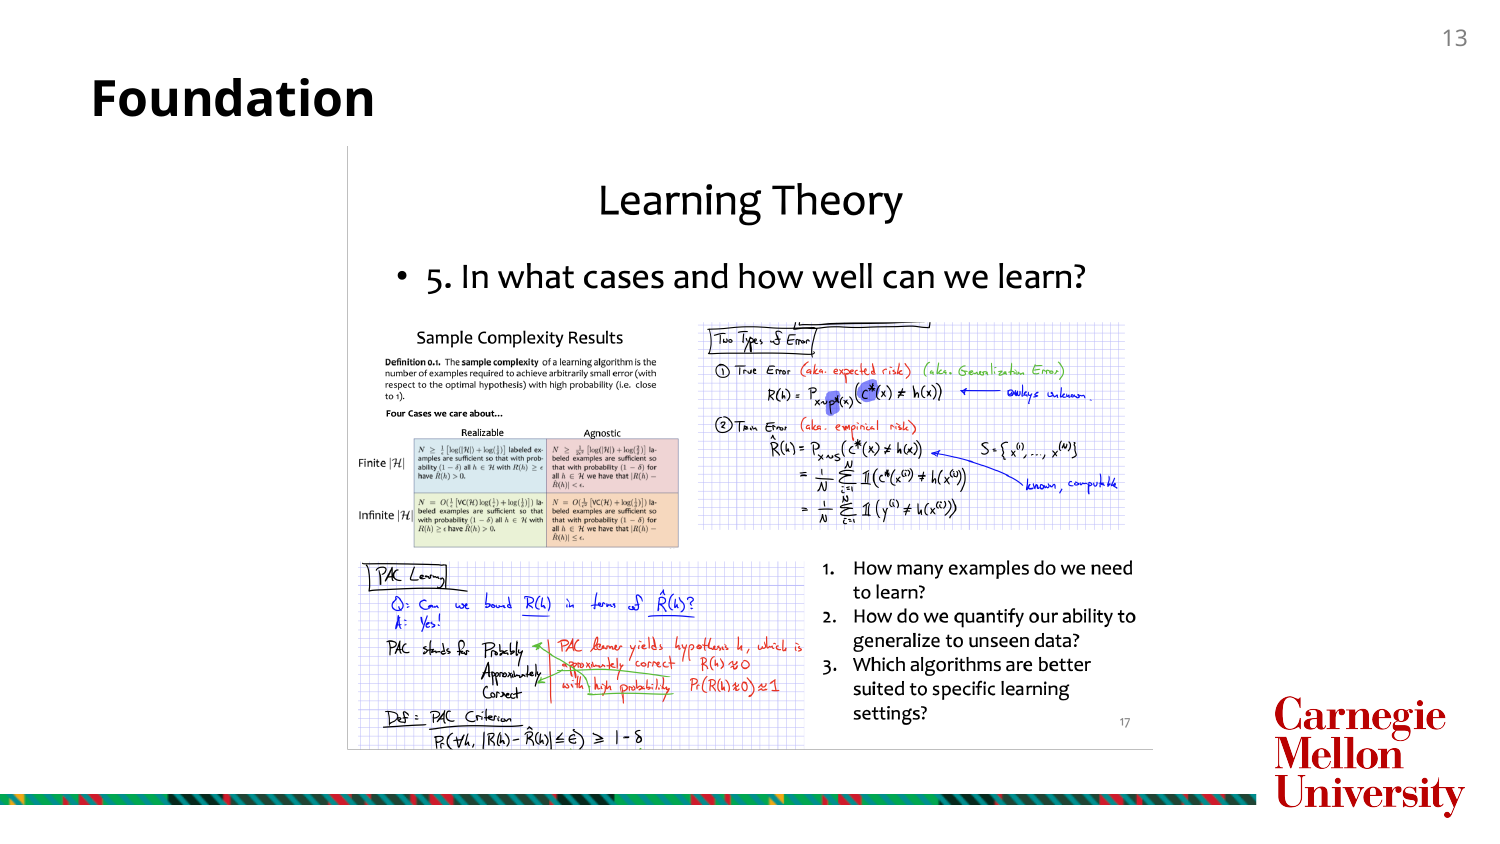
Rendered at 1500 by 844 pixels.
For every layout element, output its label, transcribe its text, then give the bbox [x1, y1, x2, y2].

picture [1275, 696, 1465, 818]
picture [339, 130, 1161, 766]
picture [0, 794, 1257, 805]
title Foundation [75, 59, 1425, 160]
